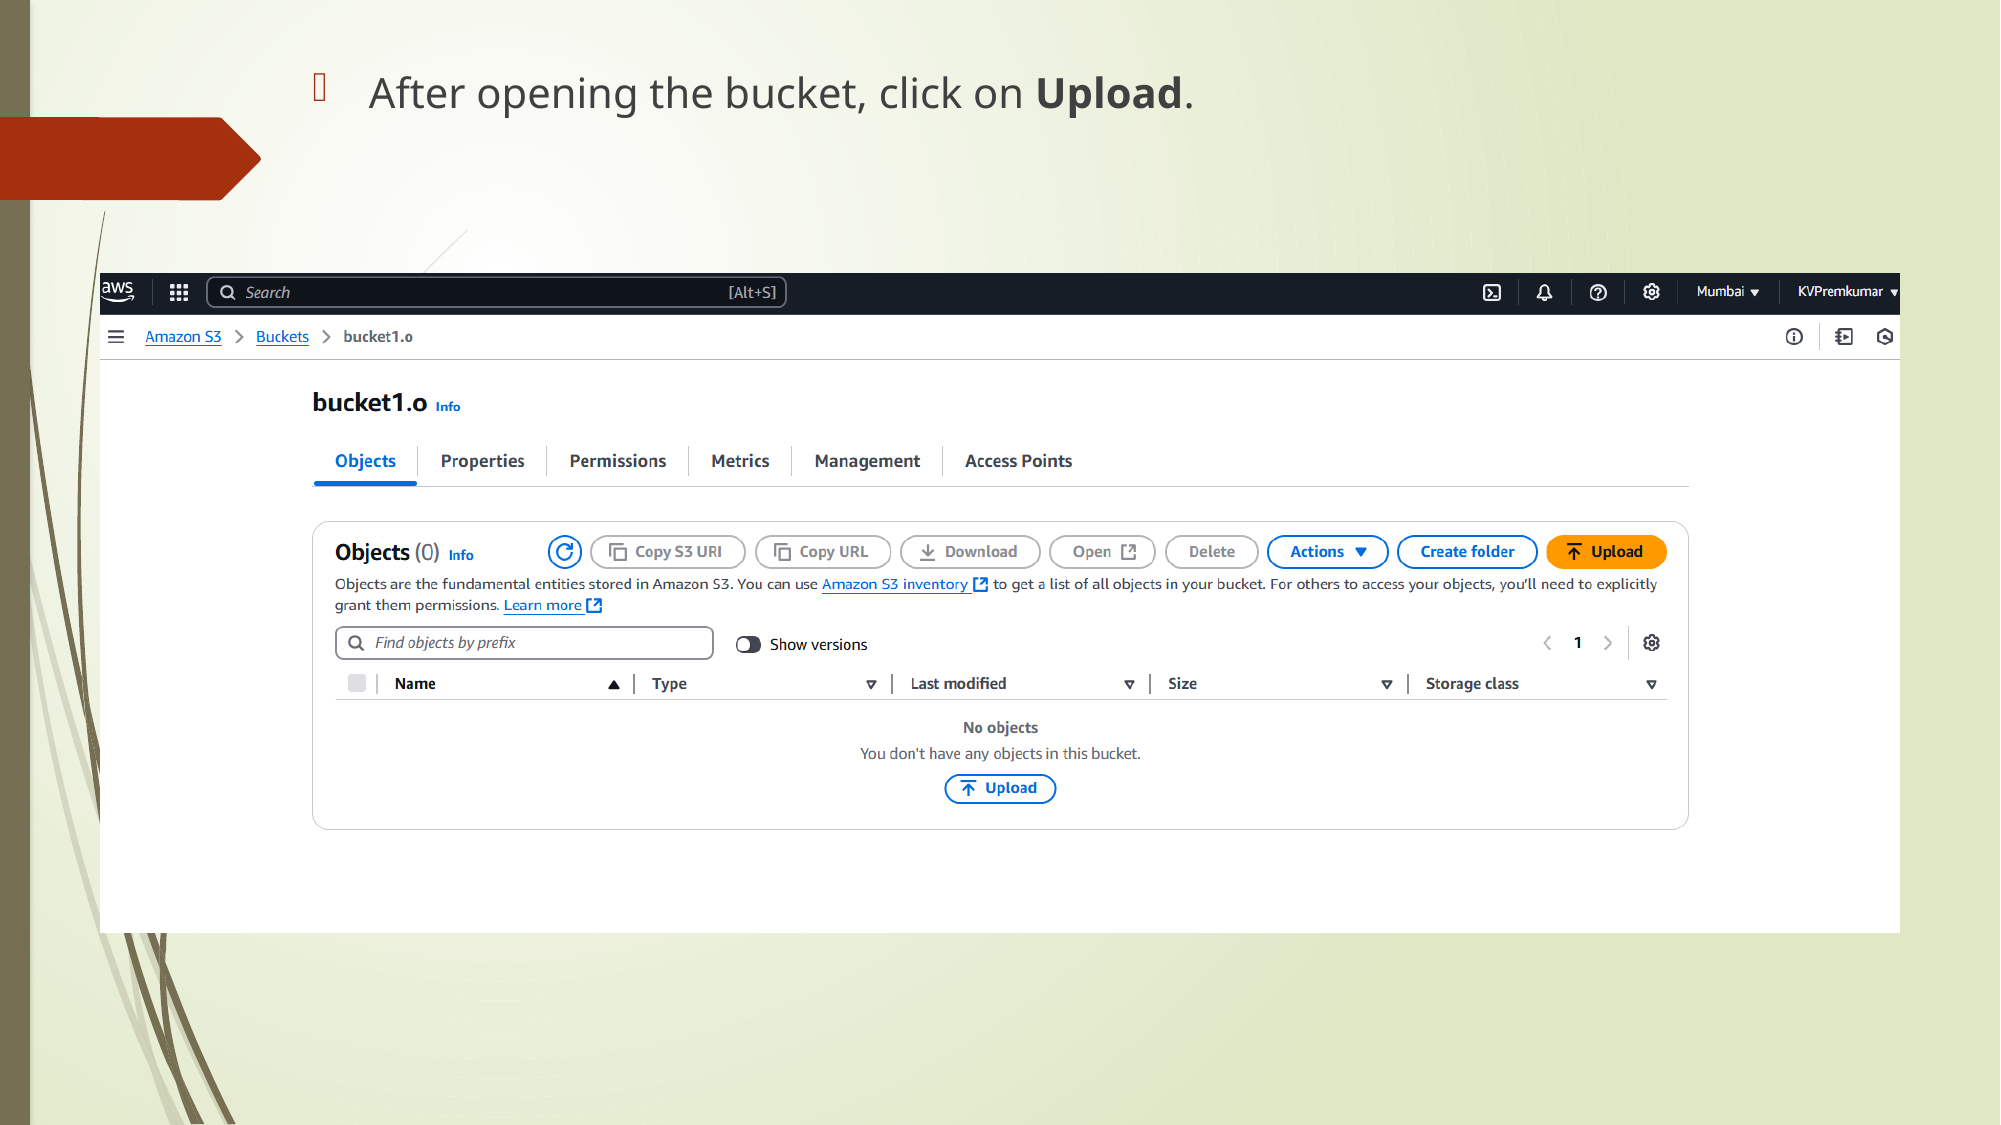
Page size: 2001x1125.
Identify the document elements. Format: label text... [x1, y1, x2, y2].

text_box After opening the bucket, click on Upload. [297, 58, 1886, 200]
picture [99, 272, 1901, 933]
